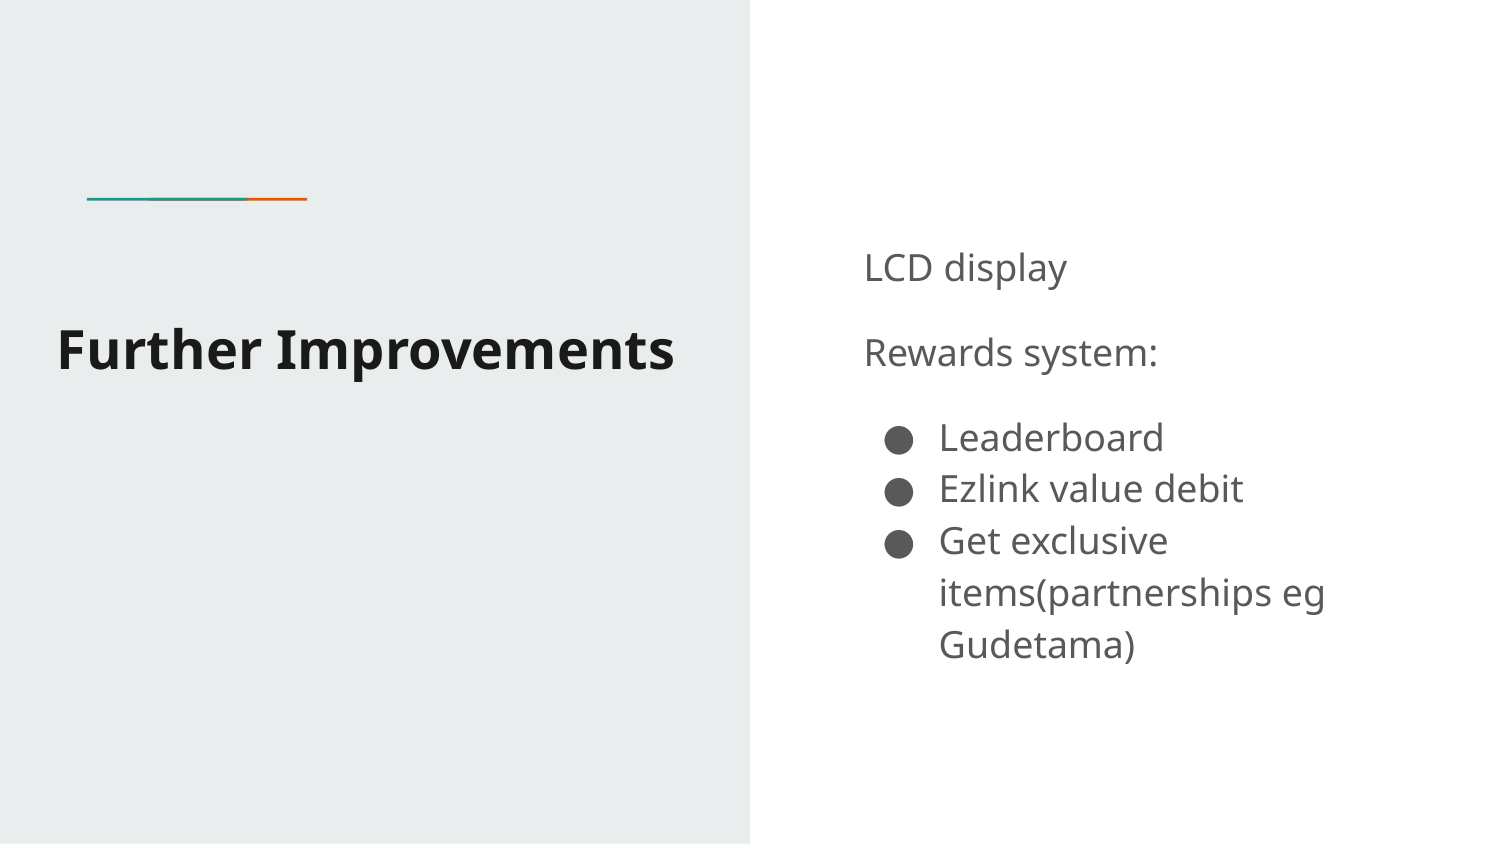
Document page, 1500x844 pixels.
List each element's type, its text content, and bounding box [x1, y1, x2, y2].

title Further Improvements [41, 300, 706, 544]
list LCD display Rewards system: Leaderboard Ezlink value debit Get exclusive items(partnerships eg Gudetama) [848, 221, 1403, 719]
